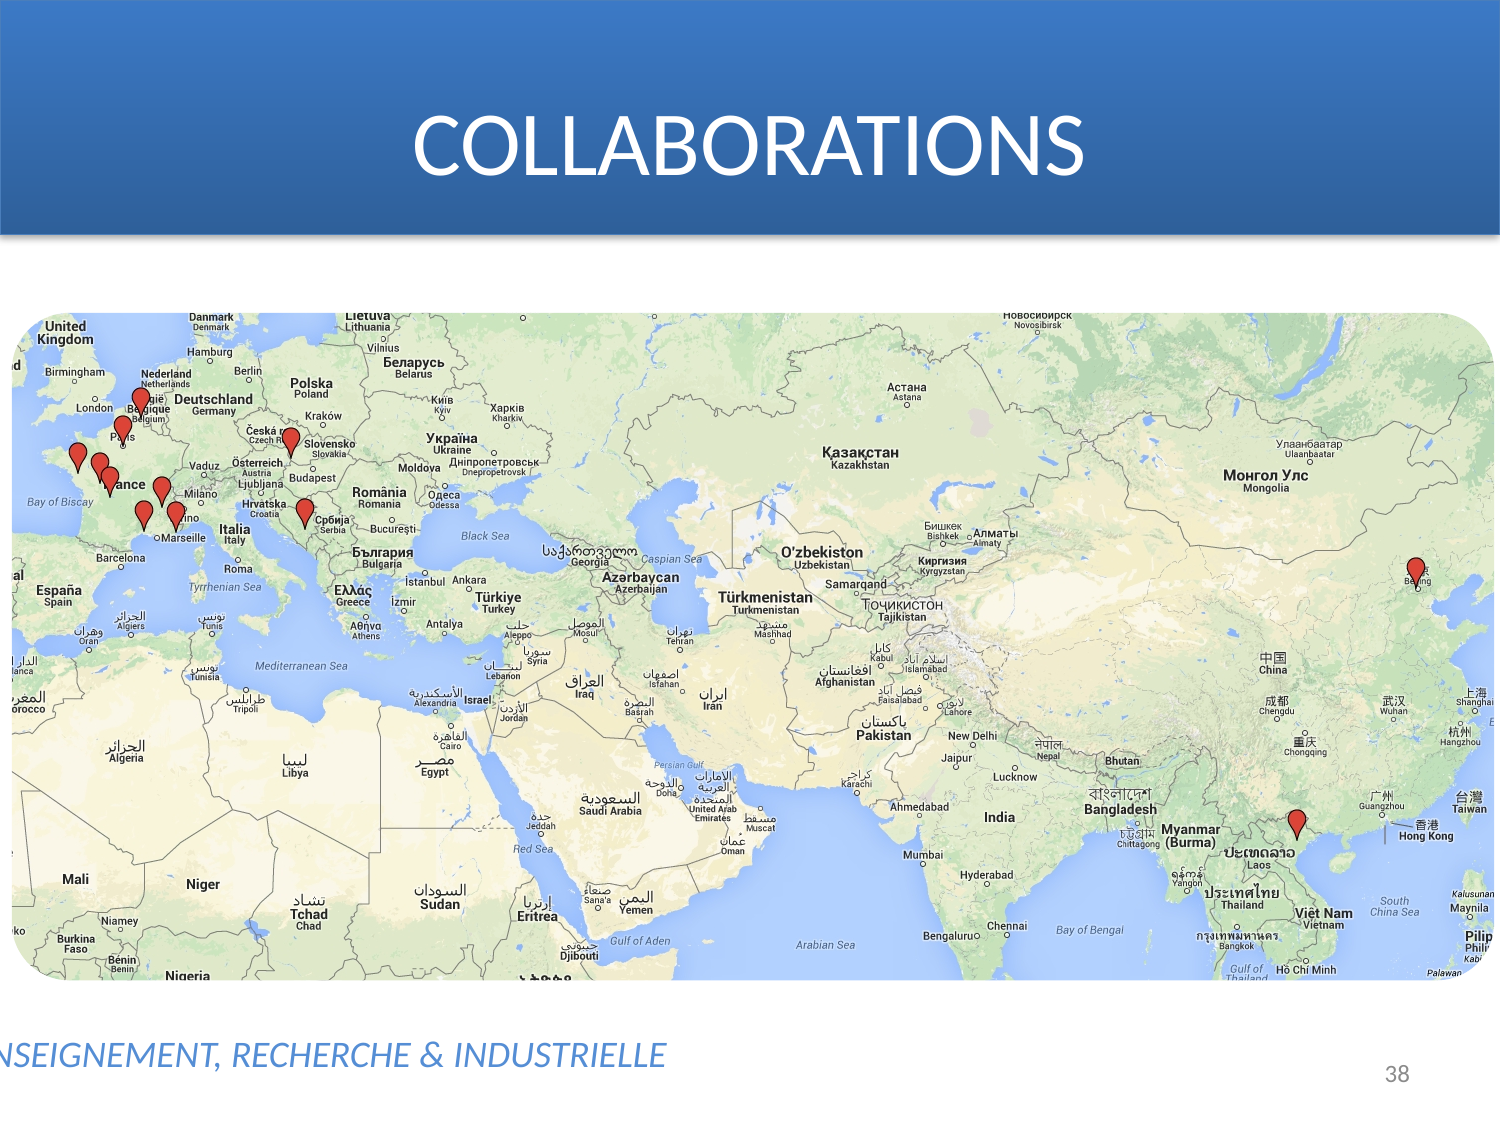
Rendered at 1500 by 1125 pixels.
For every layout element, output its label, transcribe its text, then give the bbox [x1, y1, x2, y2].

title collaborations [75, 45, 1425, 233]
text_box Enseignement, Recherche & Industrielle [0, 1023, 682, 1083]
slide_number 38 [1074, 1042, 1425, 1103]
picture [11, 312, 1495, 981]
